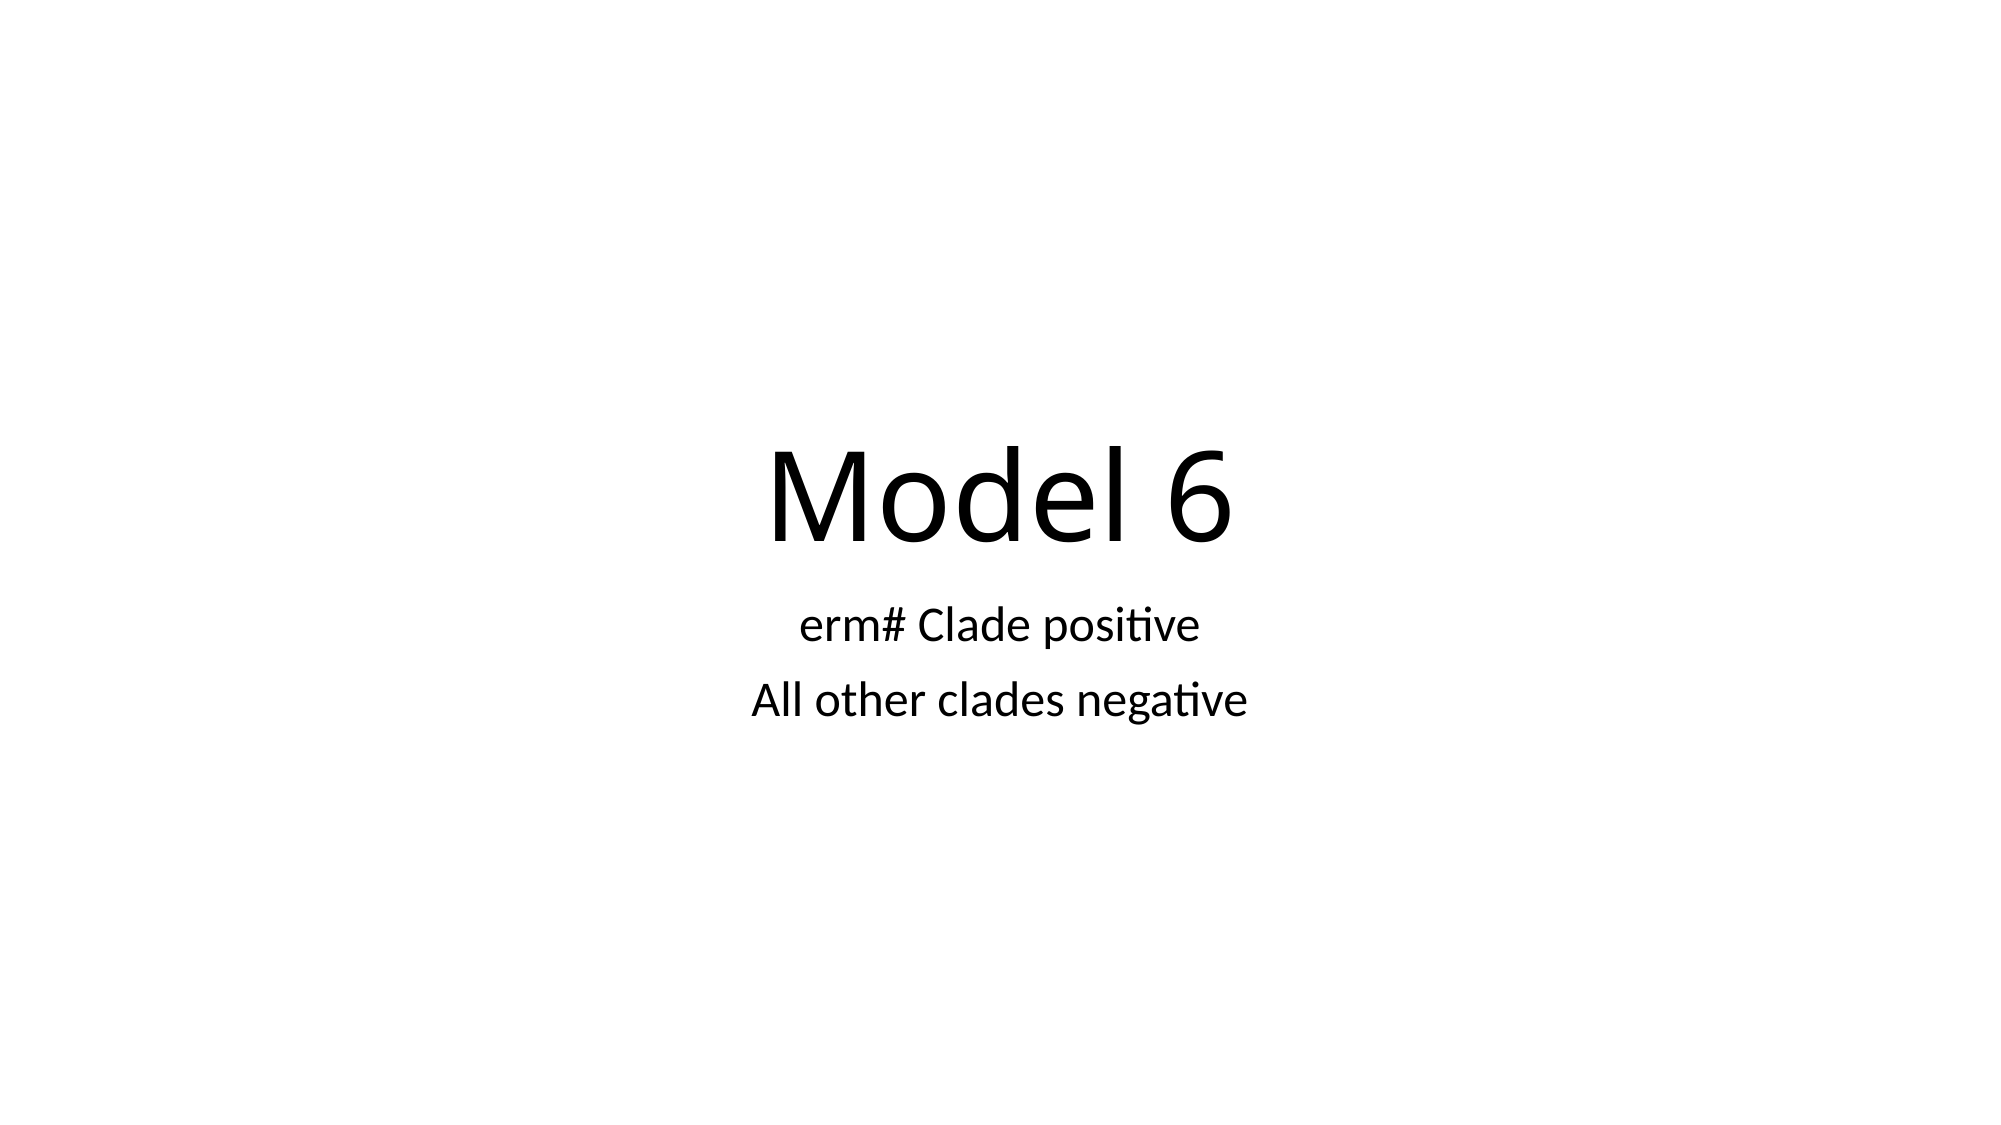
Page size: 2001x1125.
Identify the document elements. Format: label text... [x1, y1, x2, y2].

title Model 6 [249, 184, 1750, 576]
subtitle erm# Clade positive All other clades negative [249, 590, 1750, 863]
